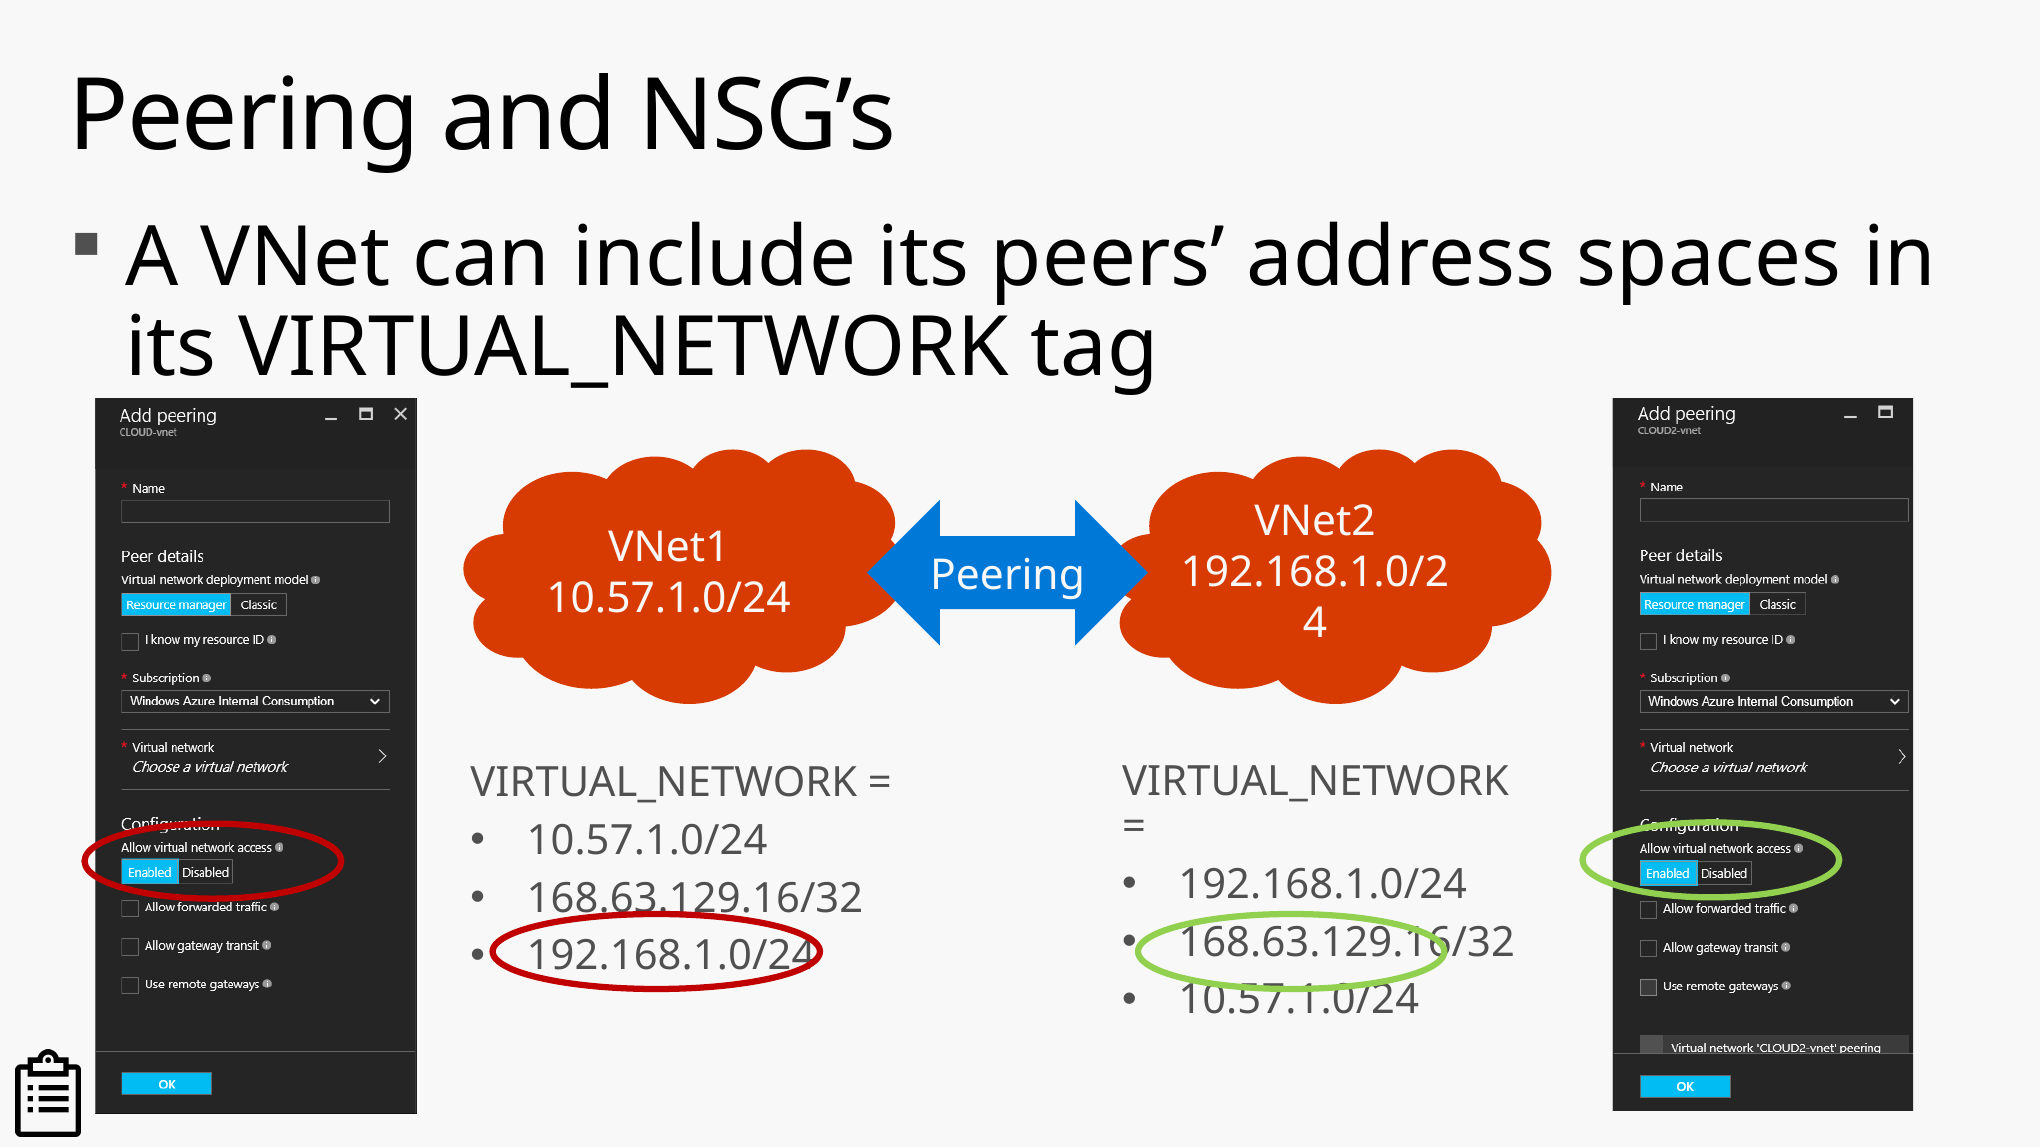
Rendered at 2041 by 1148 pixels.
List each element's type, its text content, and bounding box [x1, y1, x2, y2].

list A VNet can include its peers’ address spaces in its VIRTUAL_NETWORK tag [45, 199, 1995, 411]
text_box [1581, 835, 1612, 885]
picture [4, 1049, 92, 1137]
text_box VIRTUAL_NETWORK = 10.57.1.0/24 168.63.129.16/32 192.168.1.0/24 [439, 736, 929, 1004]
text_box VNet1 10.57.1.0/24 [462, 448, 897, 705]
text_box [83, 845, 94, 877]
text_box Peering [866, 498, 1149, 647]
text_box [1137, 913, 1446, 990]
text_box VIRTUAL_NETWORK = 192.168.1.0/24 168.63.129.16/32 10.57.1.0/24 [1091, 735, 1570, 1048]
title Peering and NSG’s [45, 48, 1996, 199]
picture [94, 398, 417, 1115]
text_box VNet2 192.168.1.0/24 [1118, 448, 1553, 705]
text_box [491, 913, 821, 990]
picture [1612, 398, 1914, 1112]
